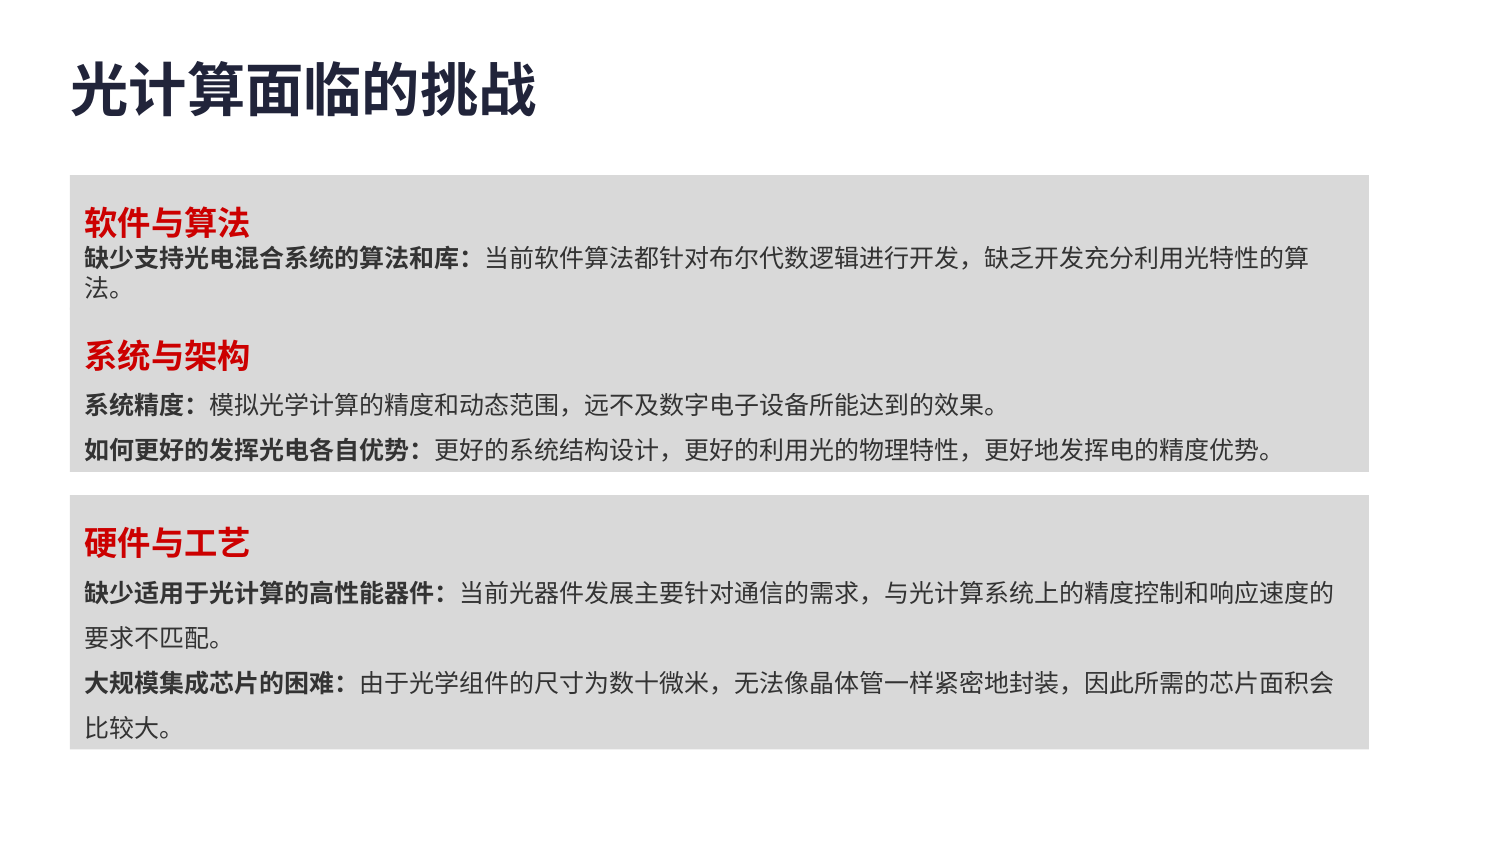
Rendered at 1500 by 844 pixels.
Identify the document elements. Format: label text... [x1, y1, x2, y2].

text_box 硬件与工艺 缺少适用于光计算的高性能器件：当前光器件发展主要针对通信的需求，与光计算系统上的精度控制和响应速度的要求不匹配。 大规模集成芯片的困难：由于光学组件的尺寸为数十微米，无法像晶体管一样紧密地封装，因此所需的芯片面积会比较大。 [69, 495, 1369, 750]
text_box 系统与架构 系统精度：模拟光学计算的精度和动态范围，远不及数字电子设备所能达到的效果。 如何更好的发挥光电各自优势：更好的系统结构设计，更好的利用光的物理特性，更好地发挥电的精度优势。 [69, 307, 1369, 472]
title 光计算面临的挑战 [55, 38, 862, 117]
text_box 软件与算法 缺少支持光电混合系统的算法和库：当前软件算法都针对布尔代数逻辑进行开发，缺乏开发充分利用光特性的算法。 [69, 175, 1369, 307]
